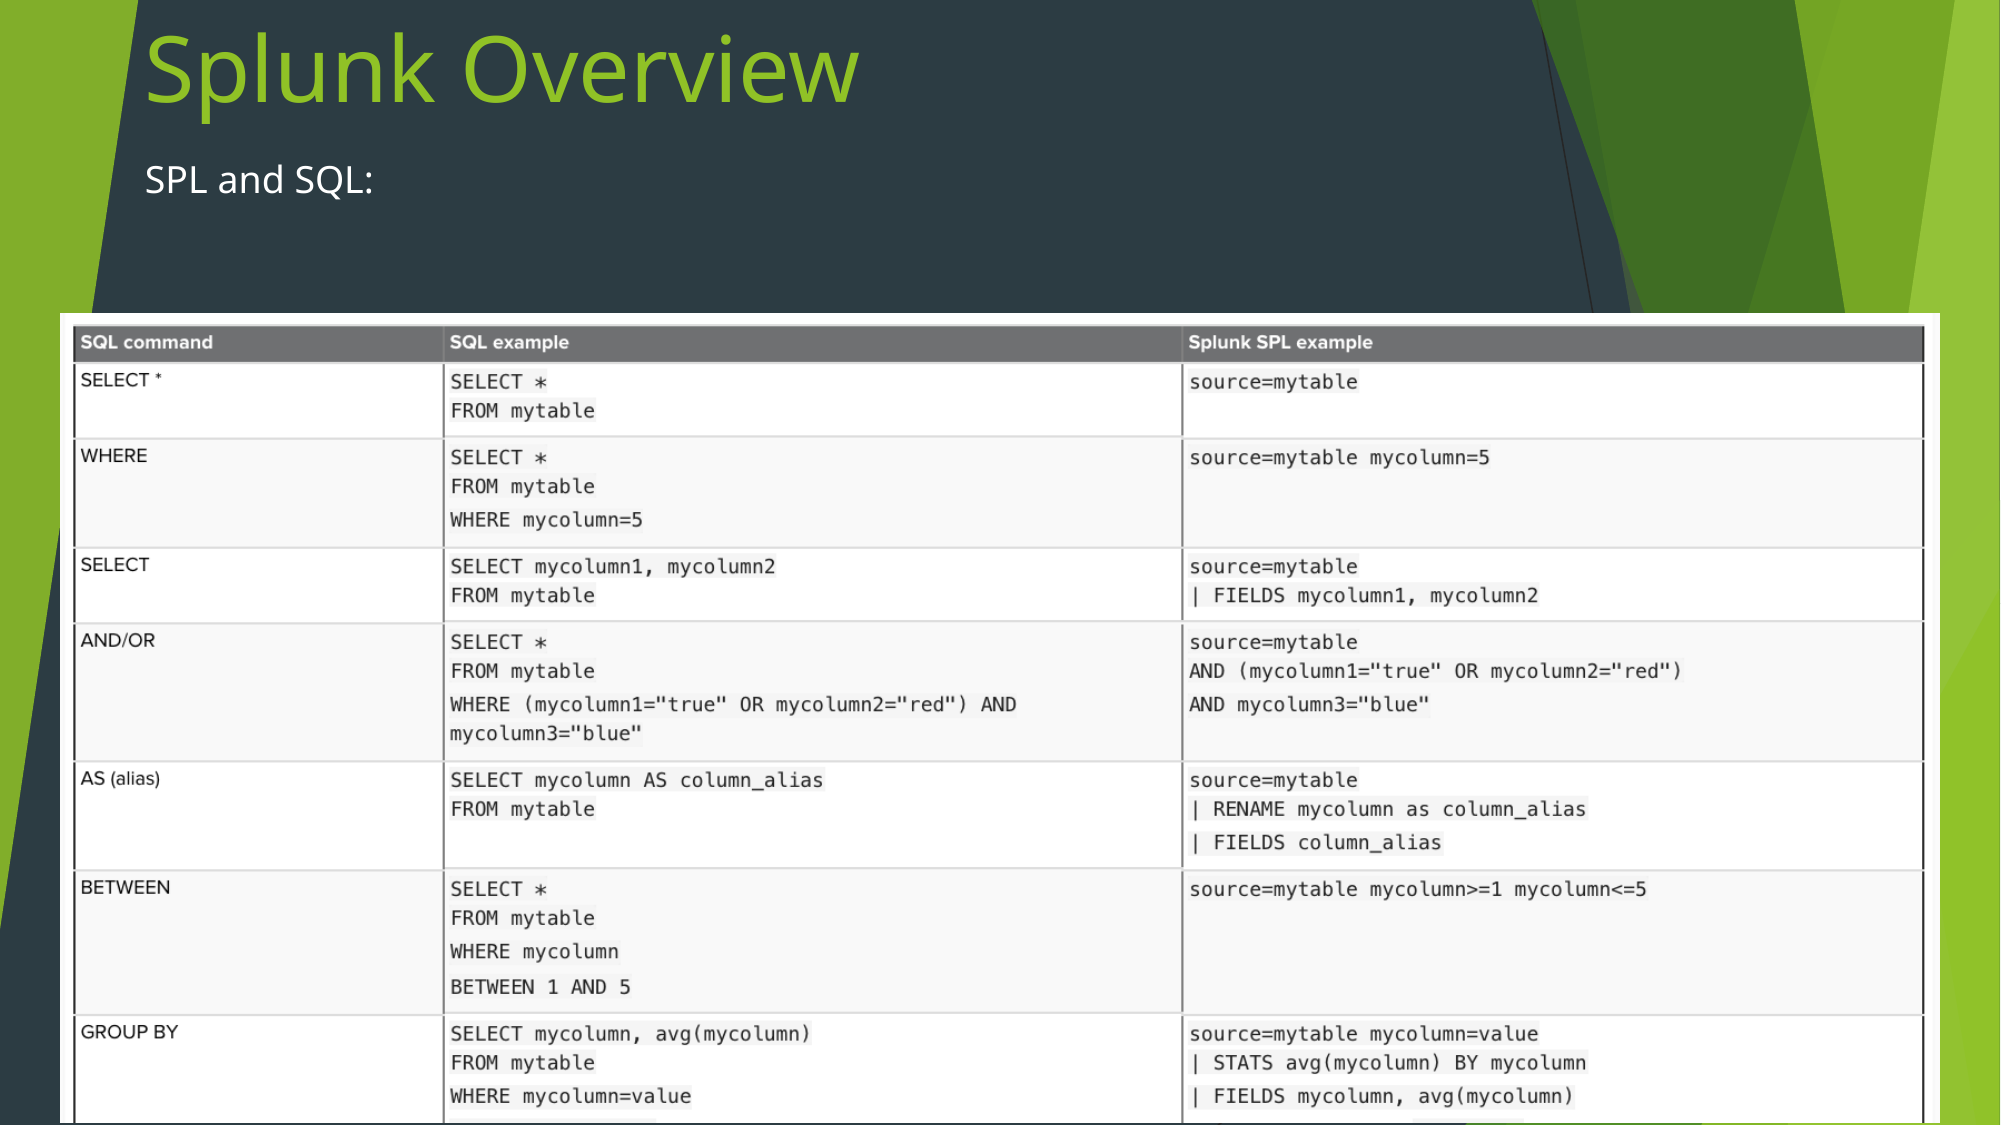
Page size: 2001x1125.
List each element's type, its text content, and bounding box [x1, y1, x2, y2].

picture [60, 312, 1940, 1123]
title Splunk Overview [136, 0, 1914, 129]
text_box SPL and SQL: [137, 125, 1667, 276]
